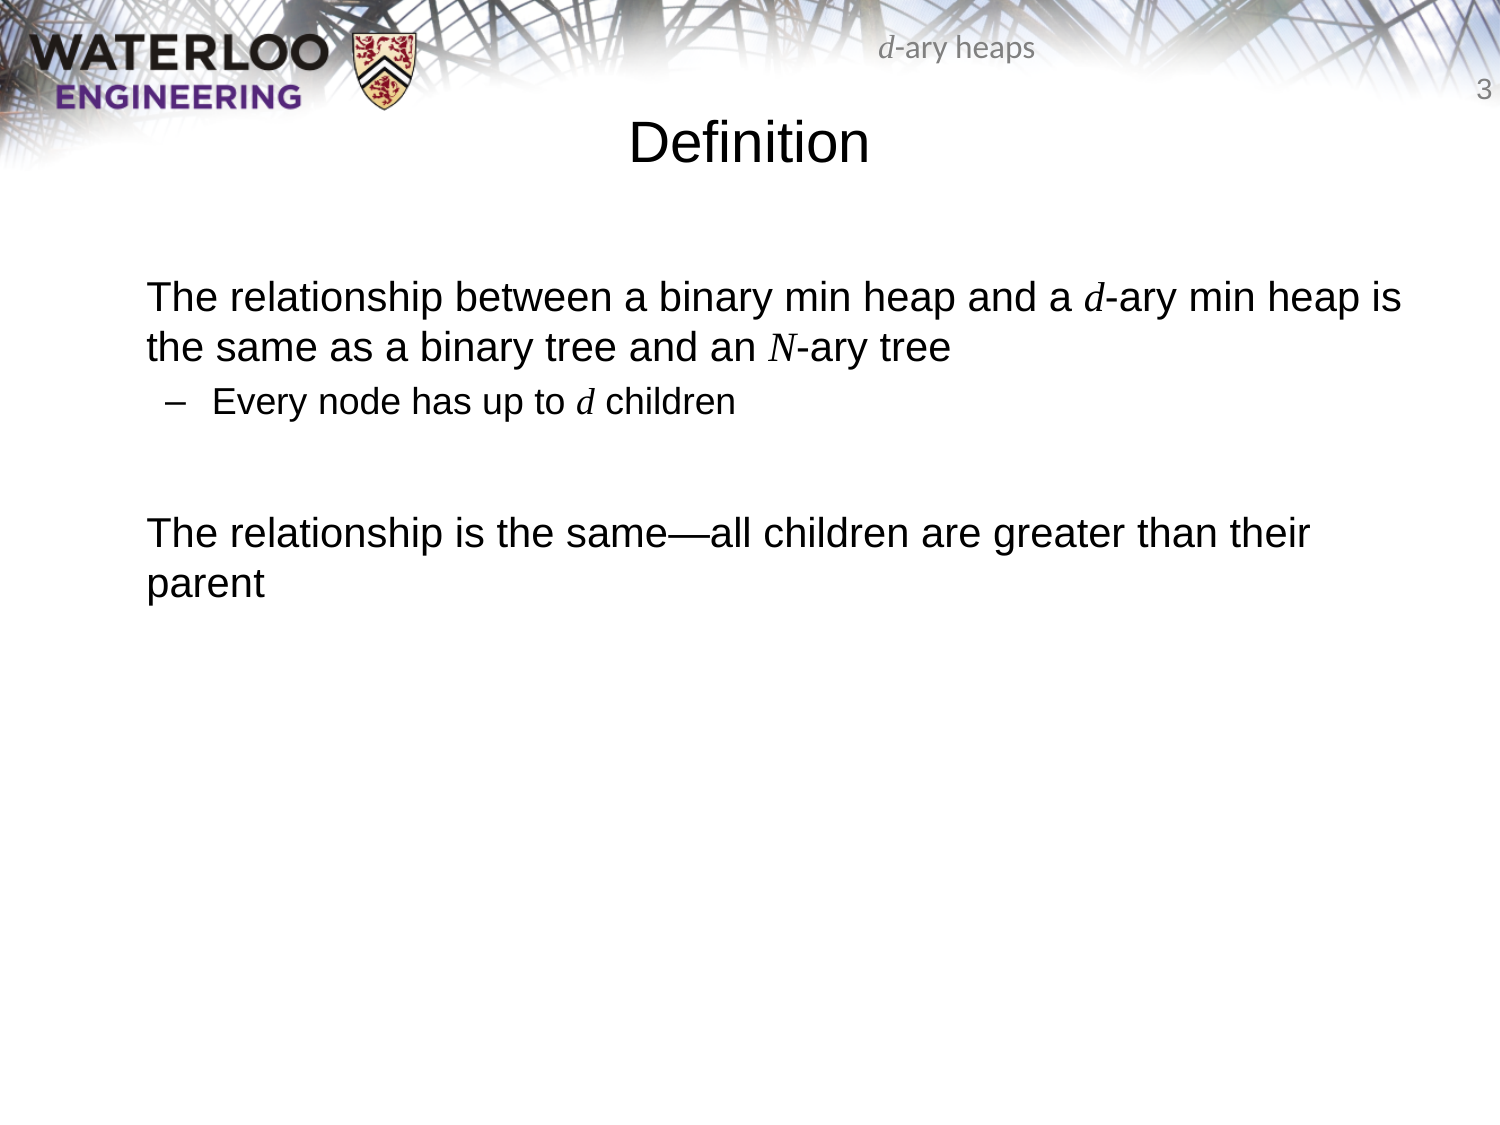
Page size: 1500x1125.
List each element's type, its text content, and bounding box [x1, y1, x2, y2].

title Definition [74, 44, 1426, 233]
picture [0, 0, 1500, 1125]
list The relationship between a binary min heap and a d-ary min heap is the same as a binary tree and an N-ary tree Every node has up to d children The relationship is the same—all children are greater than their parent [74, 262, 1426, 1006]
